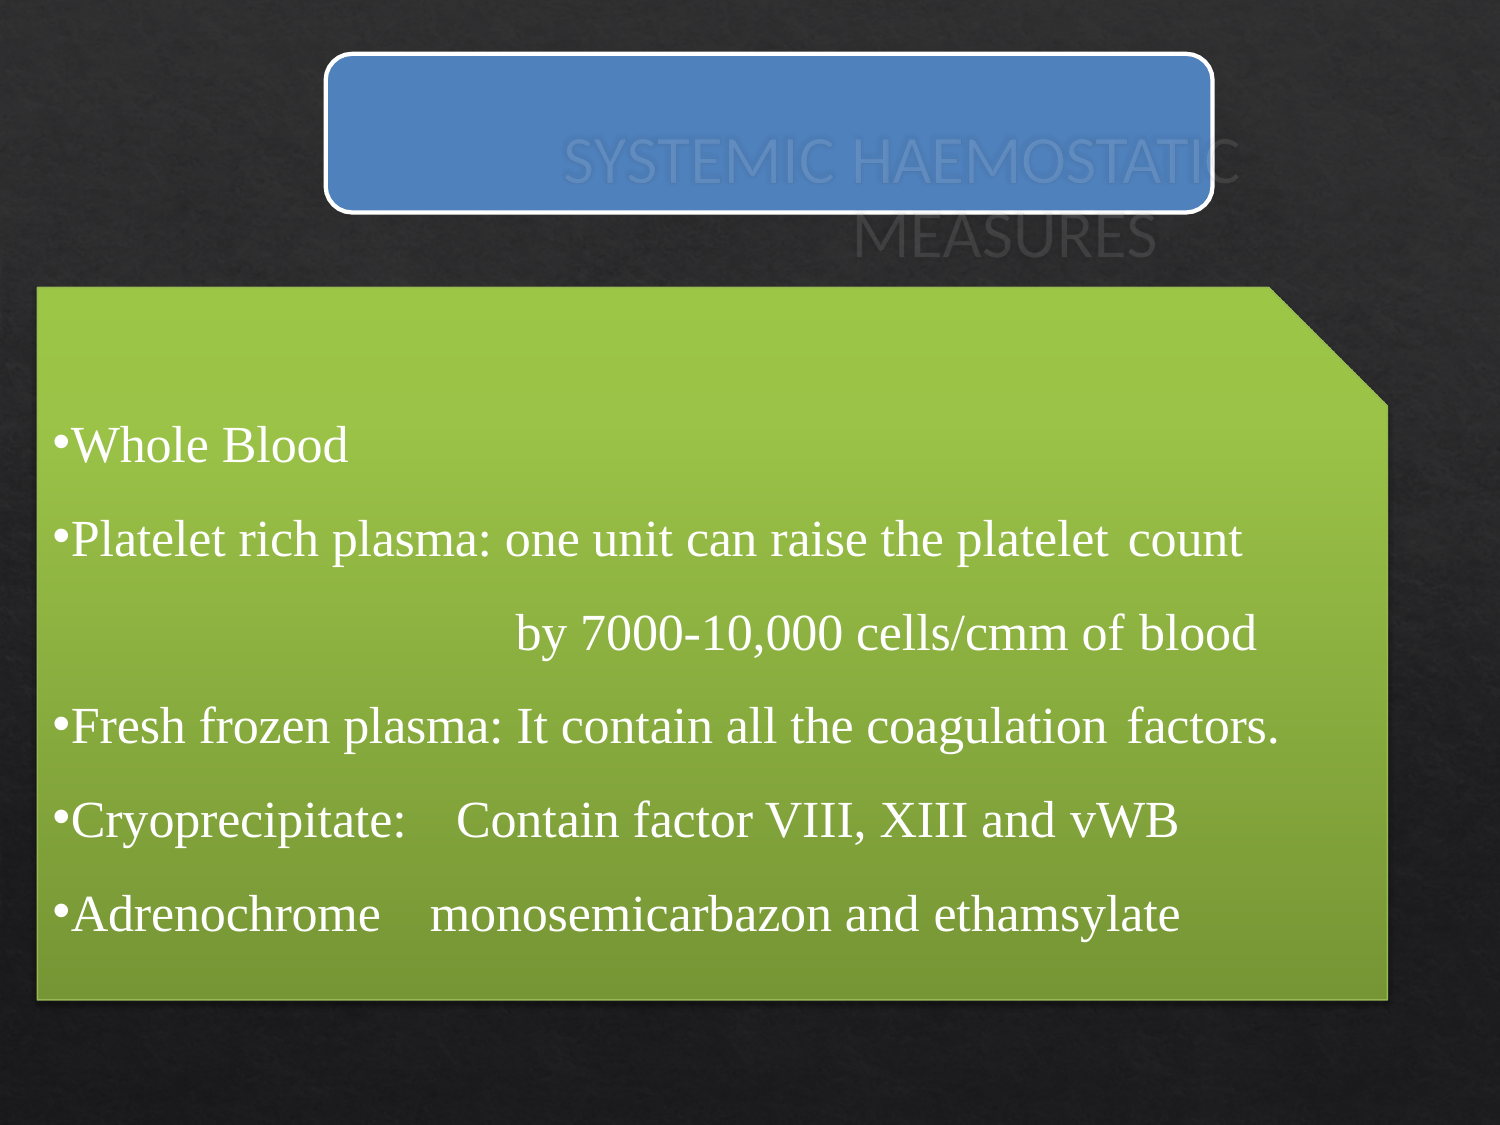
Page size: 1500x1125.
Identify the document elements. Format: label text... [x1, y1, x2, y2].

title SYSTEMIC HAEMOSTATIC MEASURES [112, 68, 1387, 279]
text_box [16, 283, 1396, 1012]
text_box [323, 51, 1215, 215]
